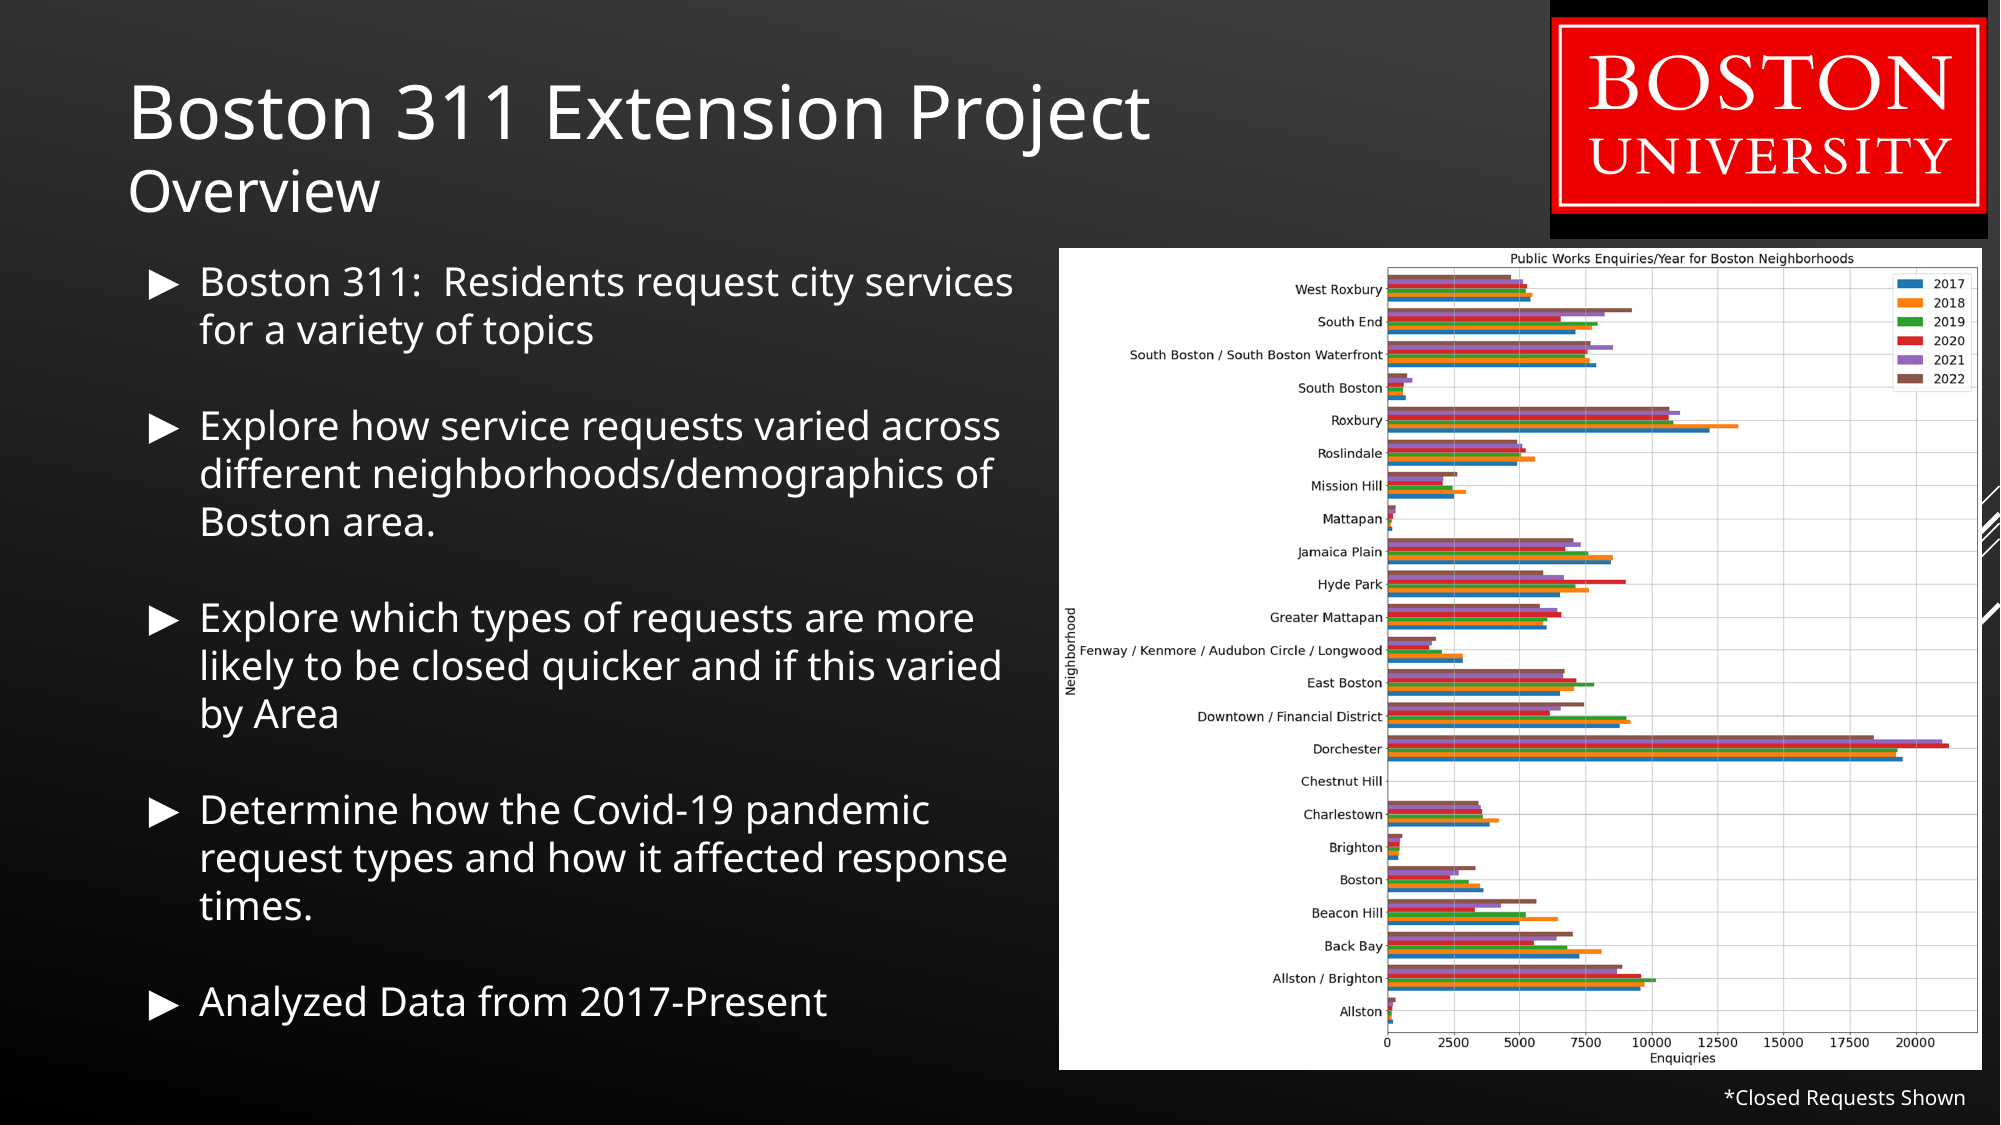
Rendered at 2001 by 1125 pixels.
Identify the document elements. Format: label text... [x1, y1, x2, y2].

title Boston 311 Extension Project Overview [112, 39, 1513, 249]
picture [1550, 0, 1988, 239]
list Boston 311: Residents request city services for a variety of topics Explore how service requests varied across different neighborhoods/demographics of Boston area. Explore which types of requests are more likely to be closed quicker and if this varied by Area Determine how the Covid-19 pandemic request types and how it affected response times. Analyzed Data from 2017-Present [112, 249, 1057, 1041]
picture [1059, 248, 1982, 1071]
text_box *Closed Requests Shown [1543, 1078, 1982, 1125]
